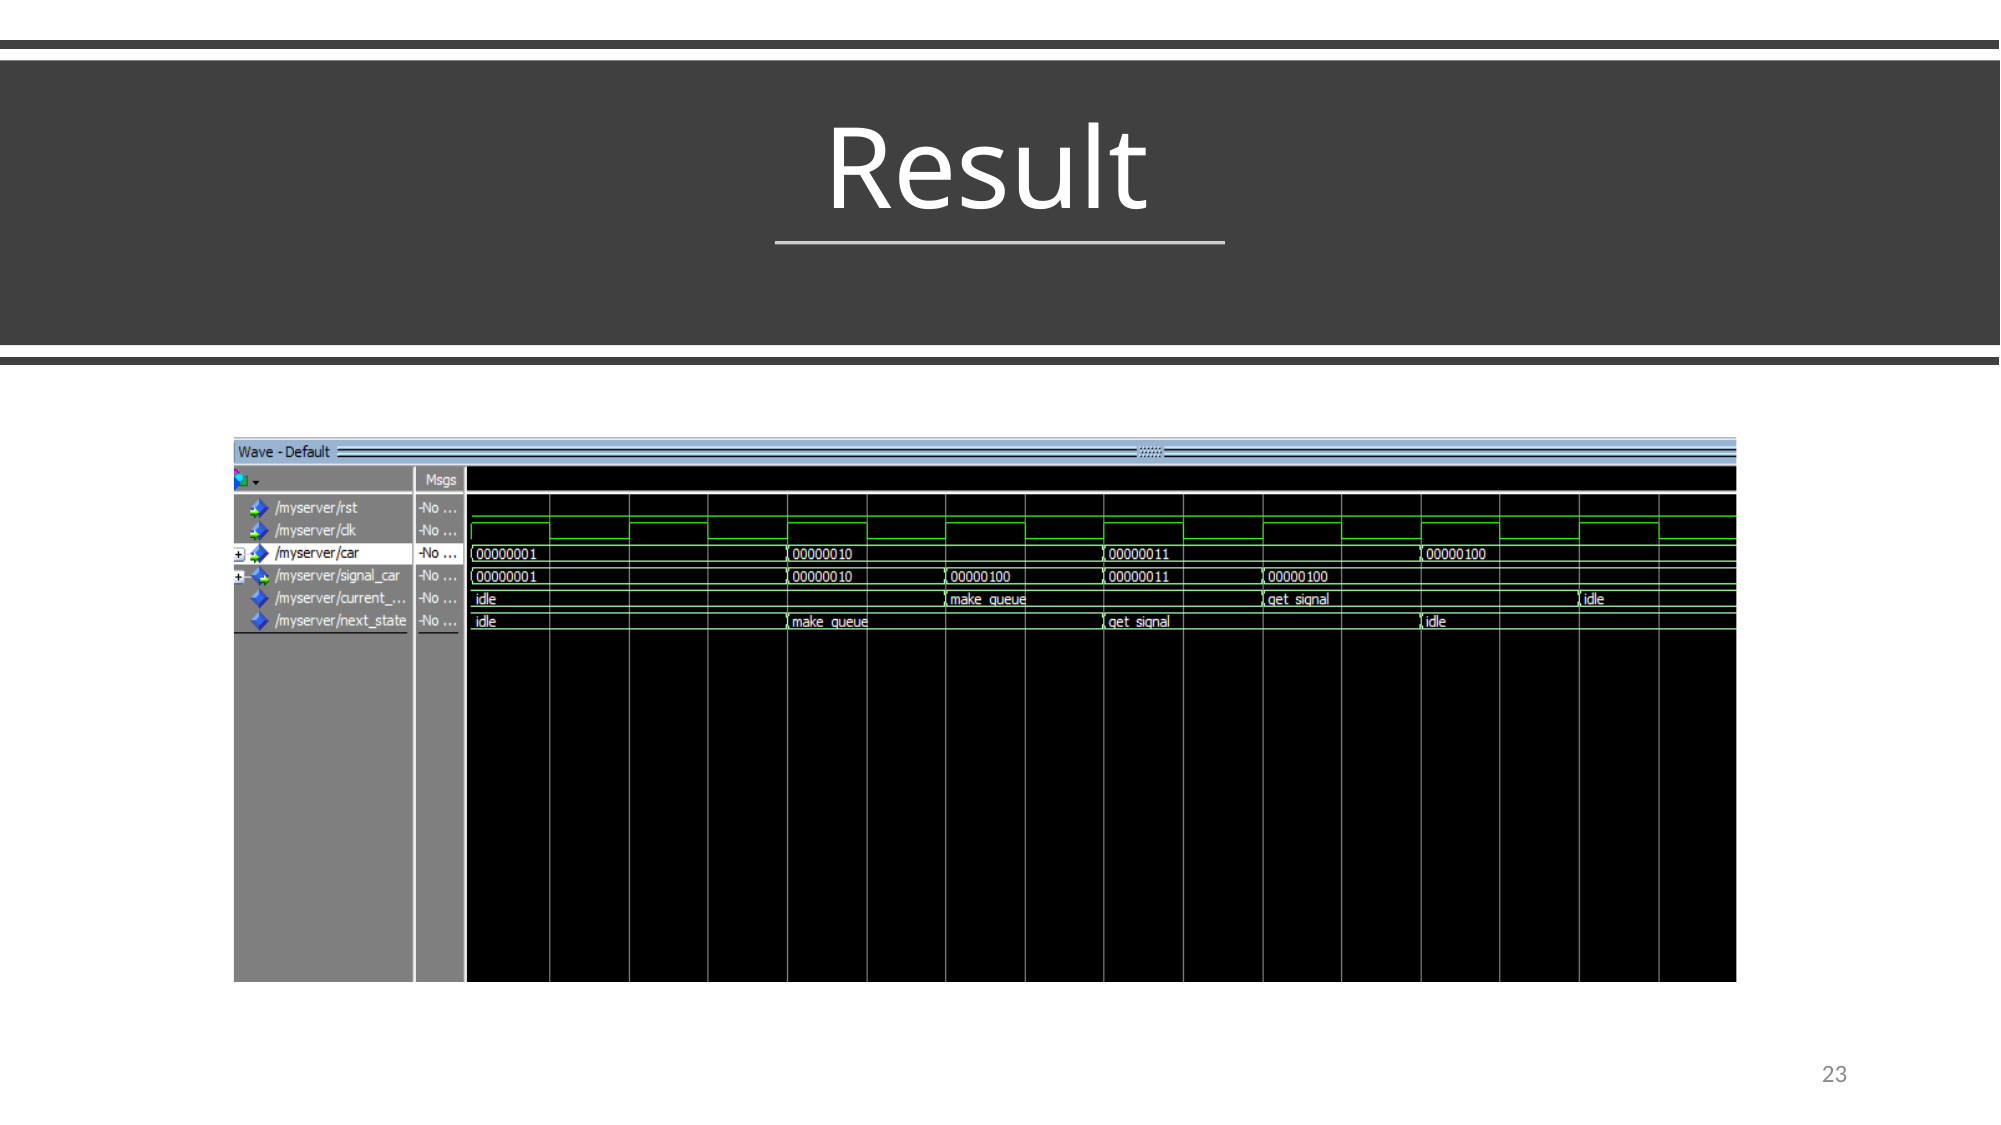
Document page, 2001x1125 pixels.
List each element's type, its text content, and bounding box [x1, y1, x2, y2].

text_box [0, 59, 2000, 346]
picture [233, 436, 1737, 982]
slide_number 23 [1412, 1042, 1863, 1103]
title Result [0, 87, 1751, 240]
